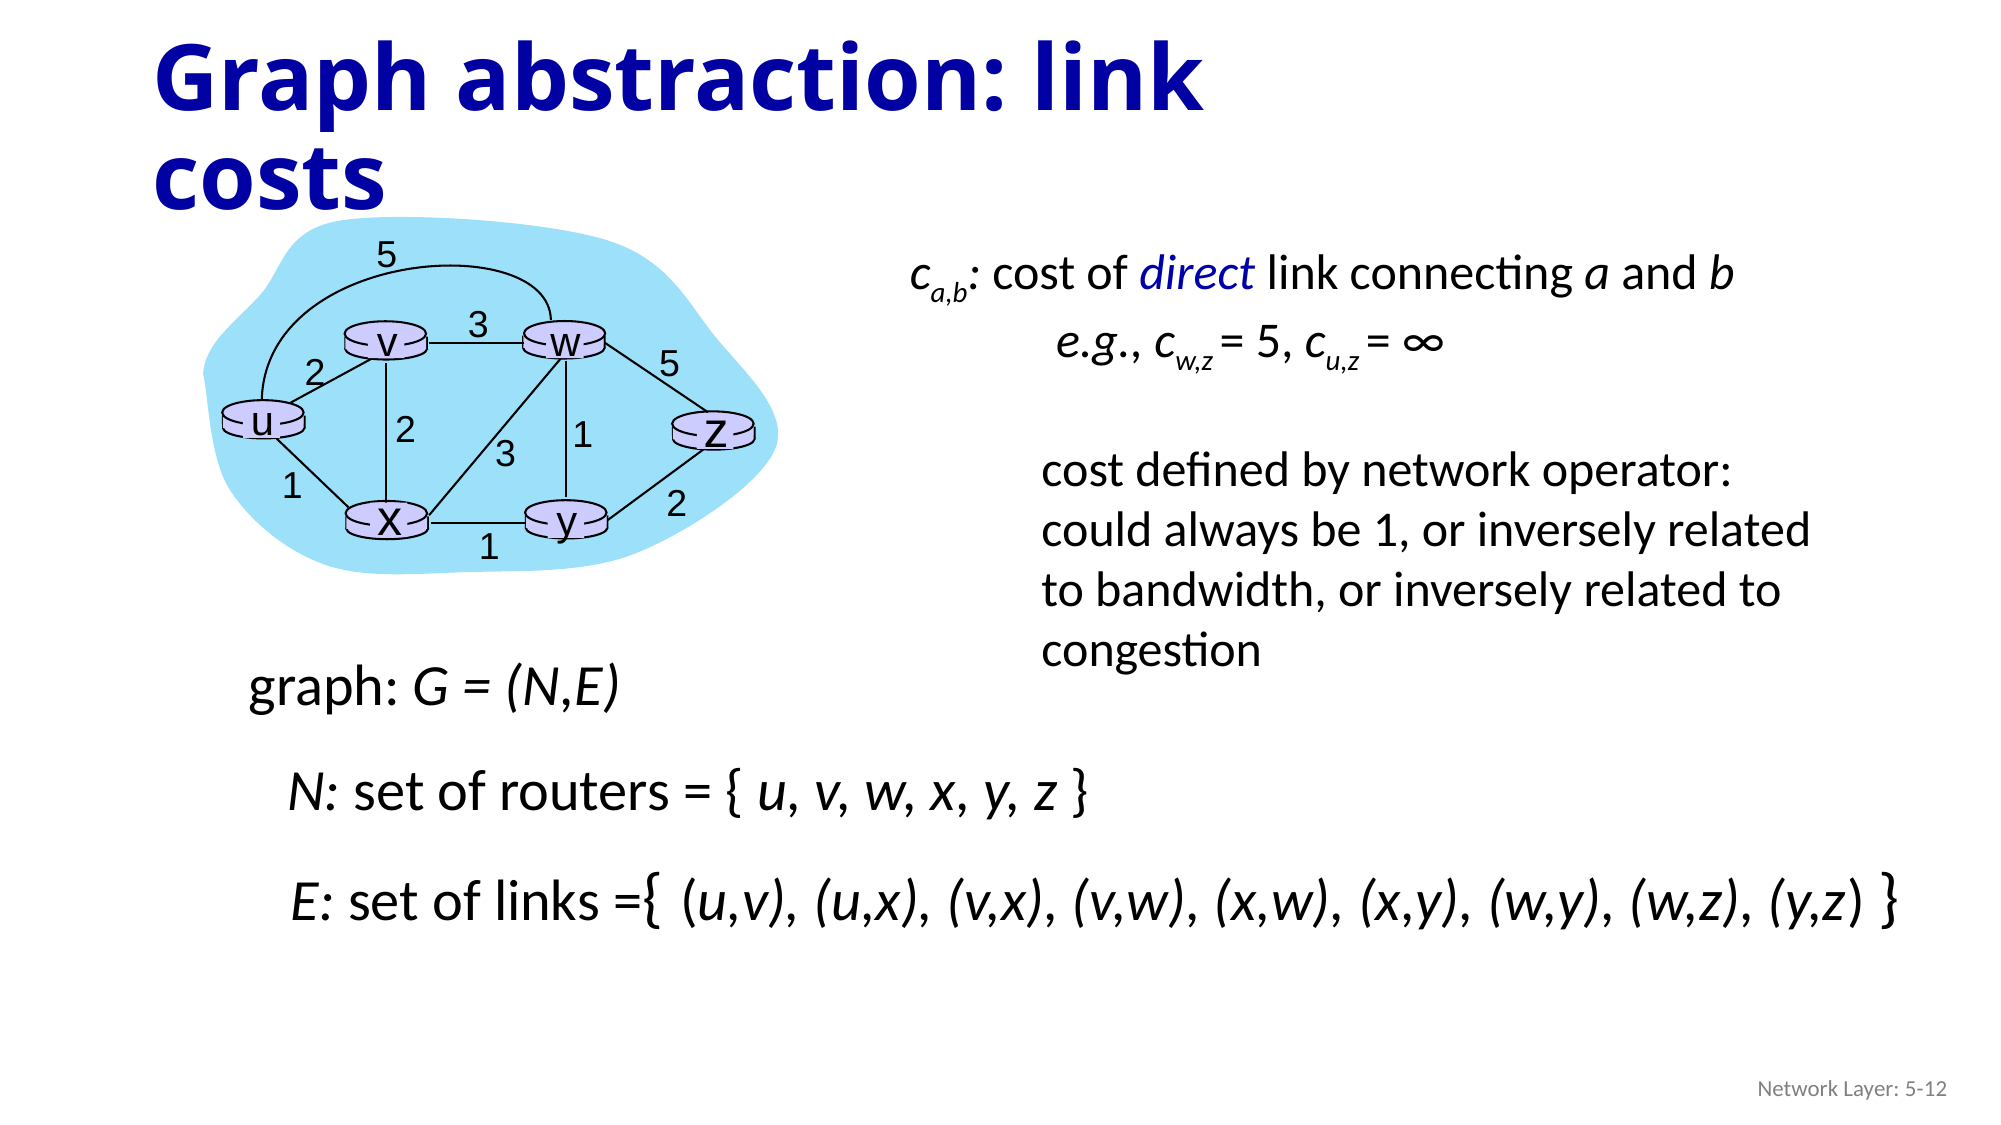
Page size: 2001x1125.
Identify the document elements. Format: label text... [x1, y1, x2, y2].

text_box N: set of routers = { u, v, w, x, y, z } [272, 744, 1104, 829]
title Graph abstraction: link costs [137, 57, 1263, 204]
slide_number Network Layer: 5-12 [1512, 1056, 1963, 1117]
text_box E: set of links ={ (u,v), (u,x), (v,x), (v,w), (x,w), (x,y), (w,y), (w,z), (y,z) } [276, 837, 1915, 943]
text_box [203, 211, 790, 579]
text_box ca,b: cost of direct link connecting a and b e.g., cw,z = 5, cu,z = ∞ cost defined by network operator: could always be 1, or inversely related to bandwidth, or inversely related to congestion [895, 232, 1861, 684]
text_box graph: G = (N,E) [233, 639, 637, 795]
